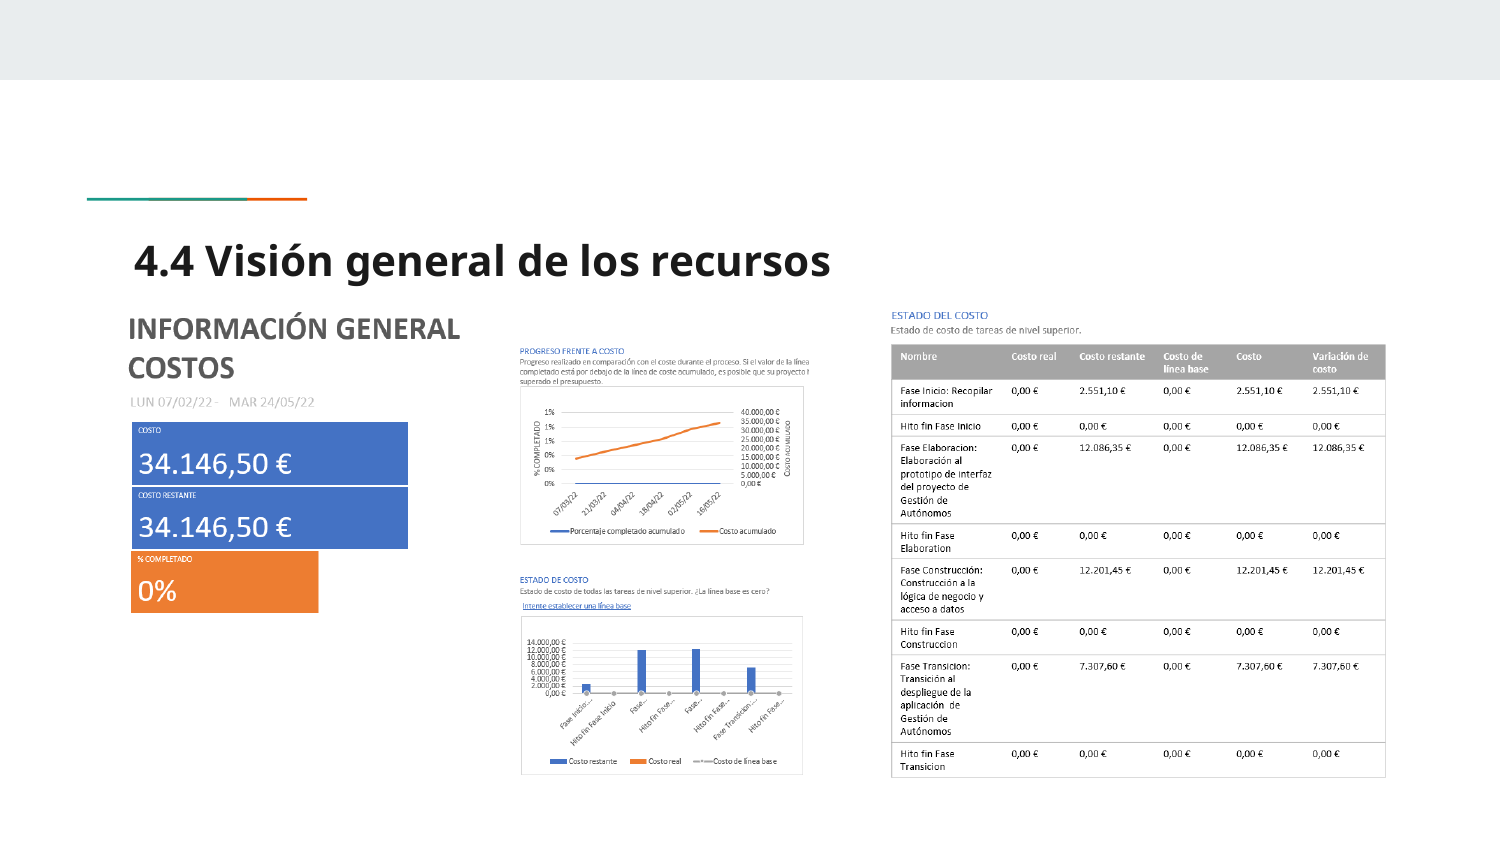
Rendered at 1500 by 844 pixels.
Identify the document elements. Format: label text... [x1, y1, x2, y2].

picture [119, 309, 809, 781]
title 4.4 Visión general de los recursos [119, 216, 1381, 305]
picture [884, 303, 1391, 786]
